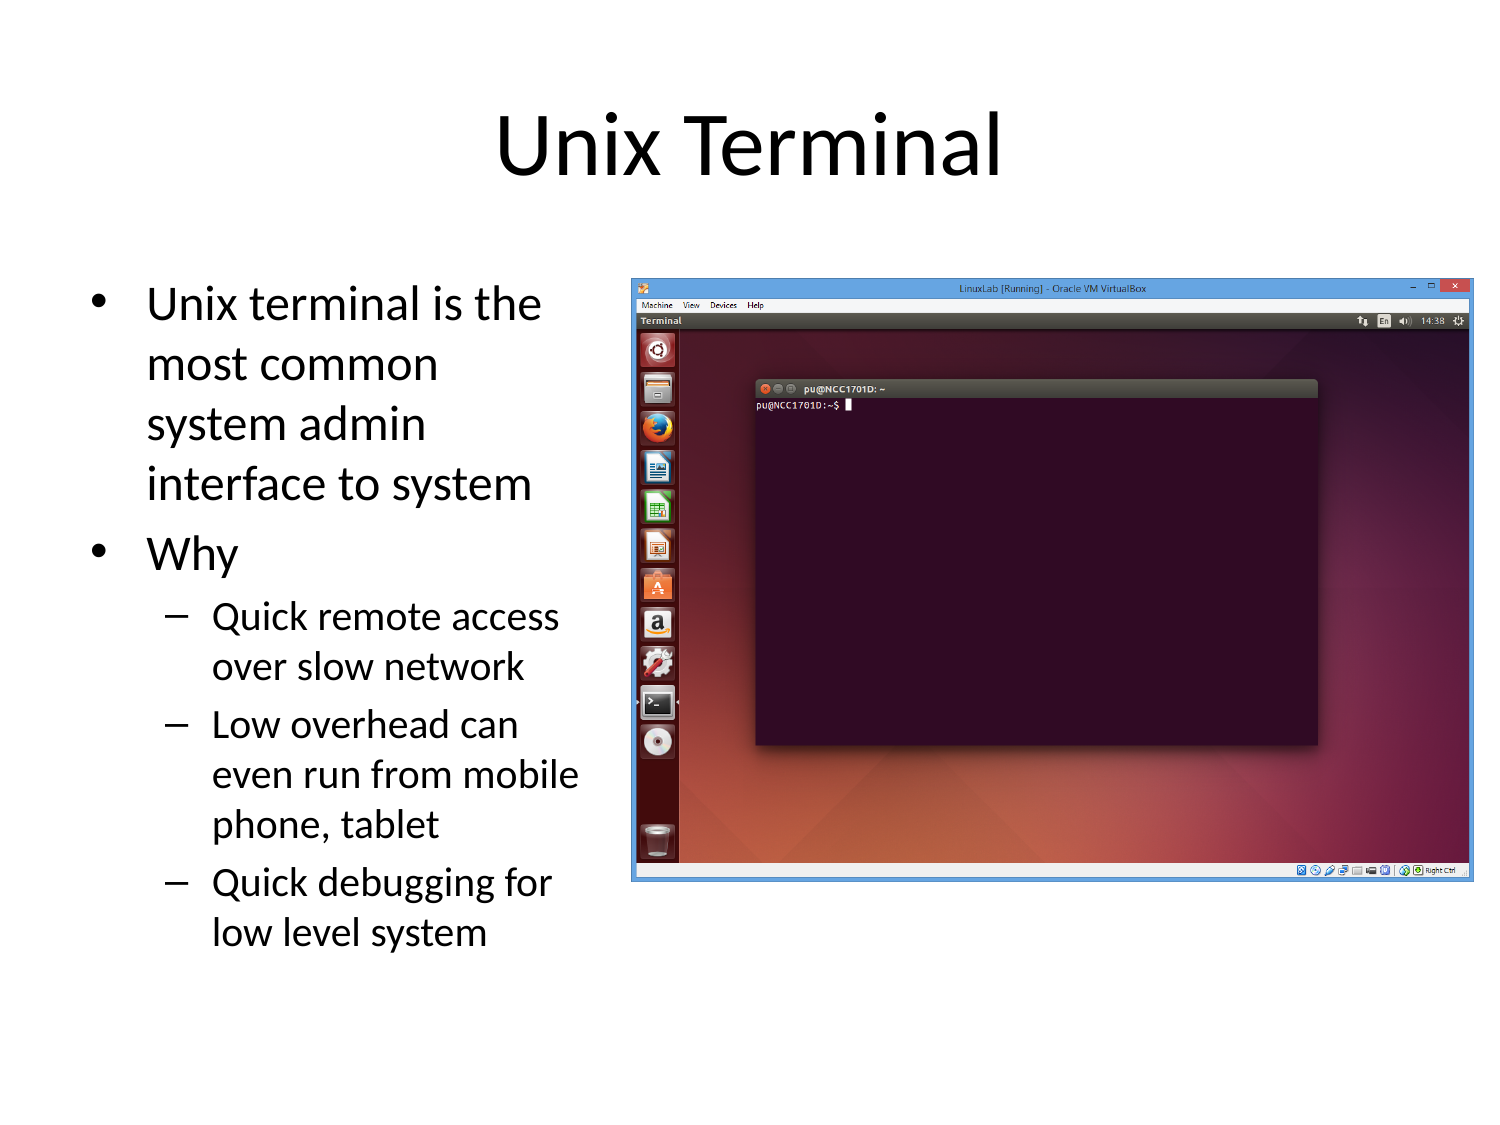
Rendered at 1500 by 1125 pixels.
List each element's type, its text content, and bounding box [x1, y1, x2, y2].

picture [631, 278, 1474, 882]
list Unix terminal is the most common system admin interface to system Why Quick remote access over slow network Low overhead can even run from mobile phone, tablet Quick debugging for low level system [75, 262, 597, 1000]
title Unix Terminal [75, 45, 1425, 233]
